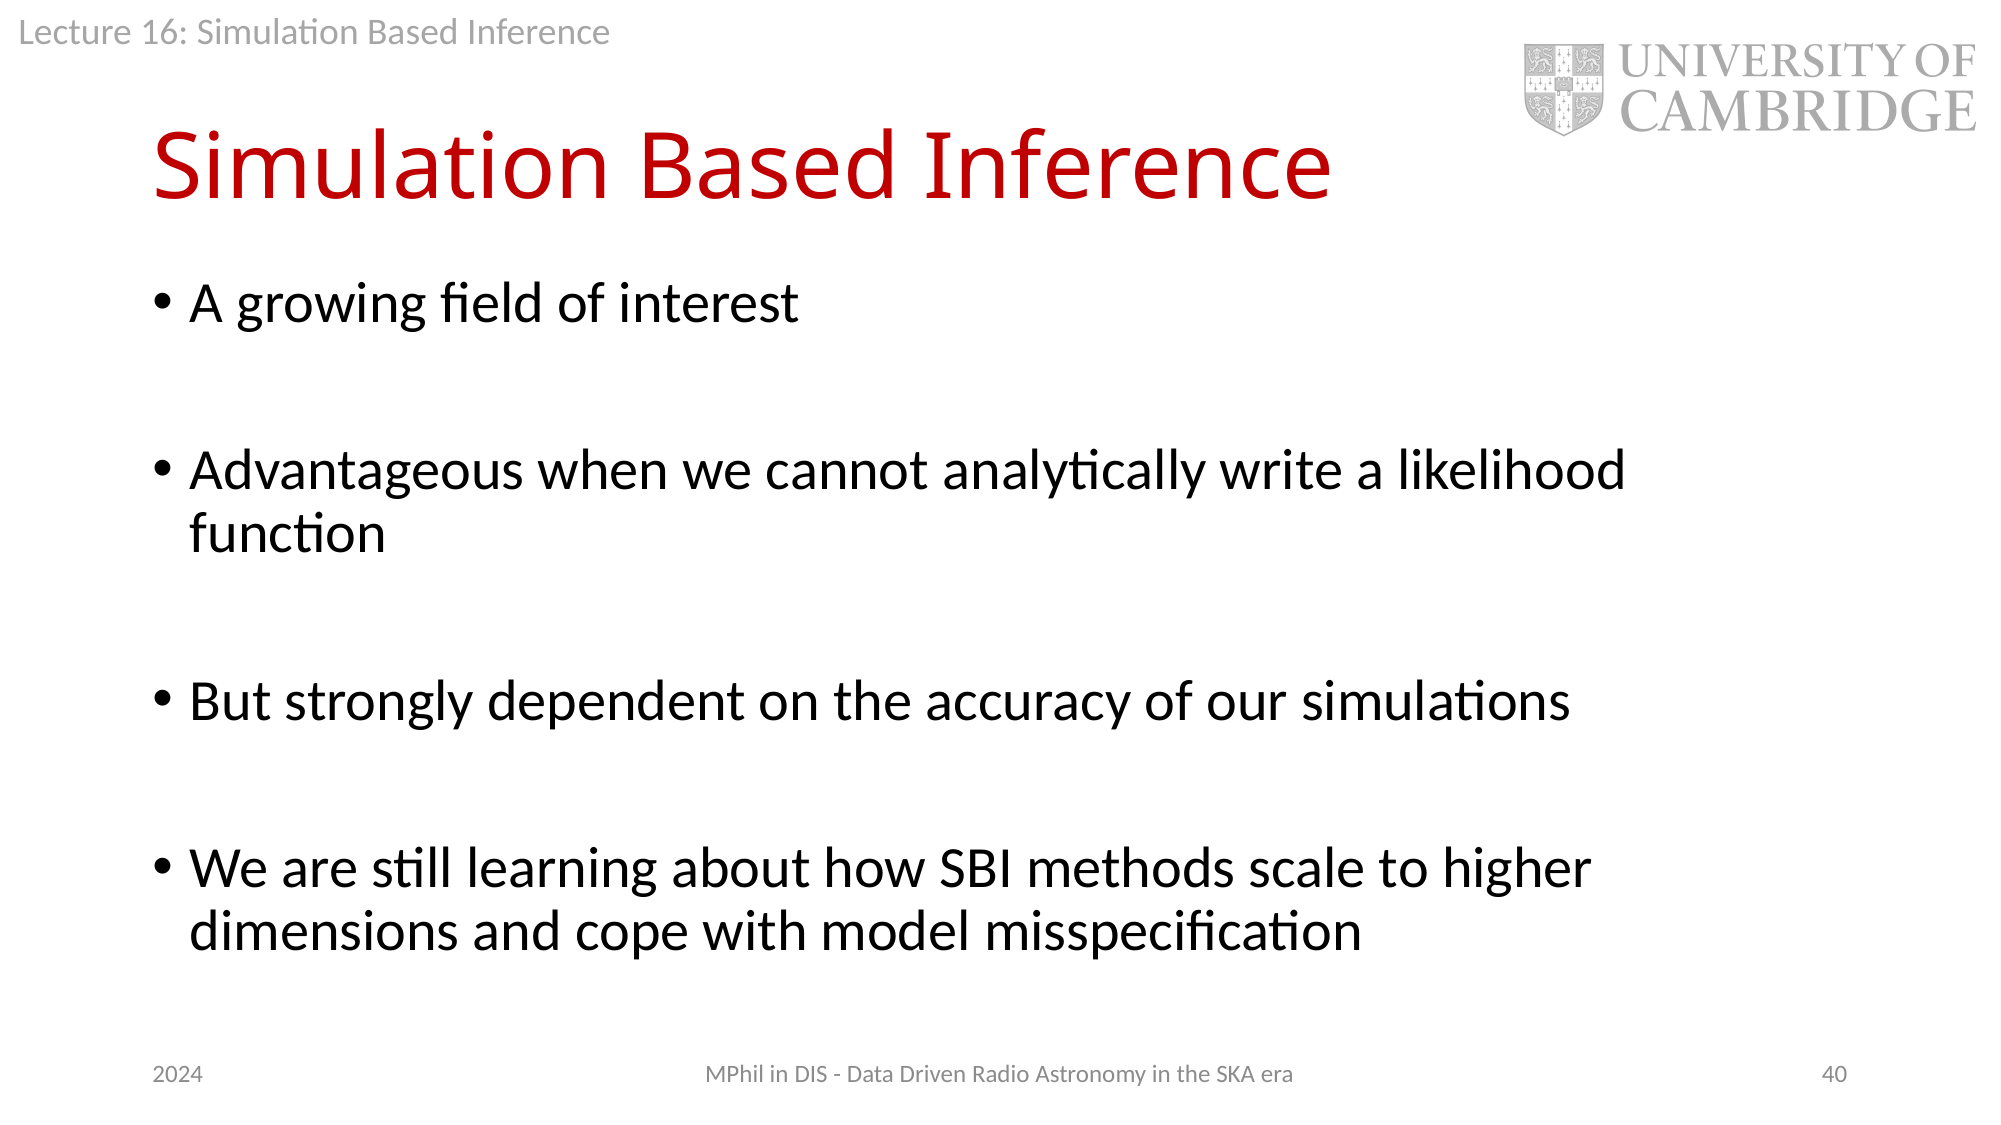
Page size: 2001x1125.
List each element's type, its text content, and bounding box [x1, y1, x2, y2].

slide_number 2024 [137, 1042, 588, 1103]
title Simulation Based Inference [137, 59, 1863, 278]
slide_number 40 [1412, 1042, 1863, 1103]
footer MPhil in DIS - Data Driven Radio Astronomy in the SKA era [662, 1042, 1338, 1103]
list A growing field of interest Advantageous when we cannot analytically write a likelihood function But strongly dependent on the accuracy of our simulations We are still learning about how SBI methods scale to higher dimensions and cope with model misspecification [137, 264, 1787, 1014]
